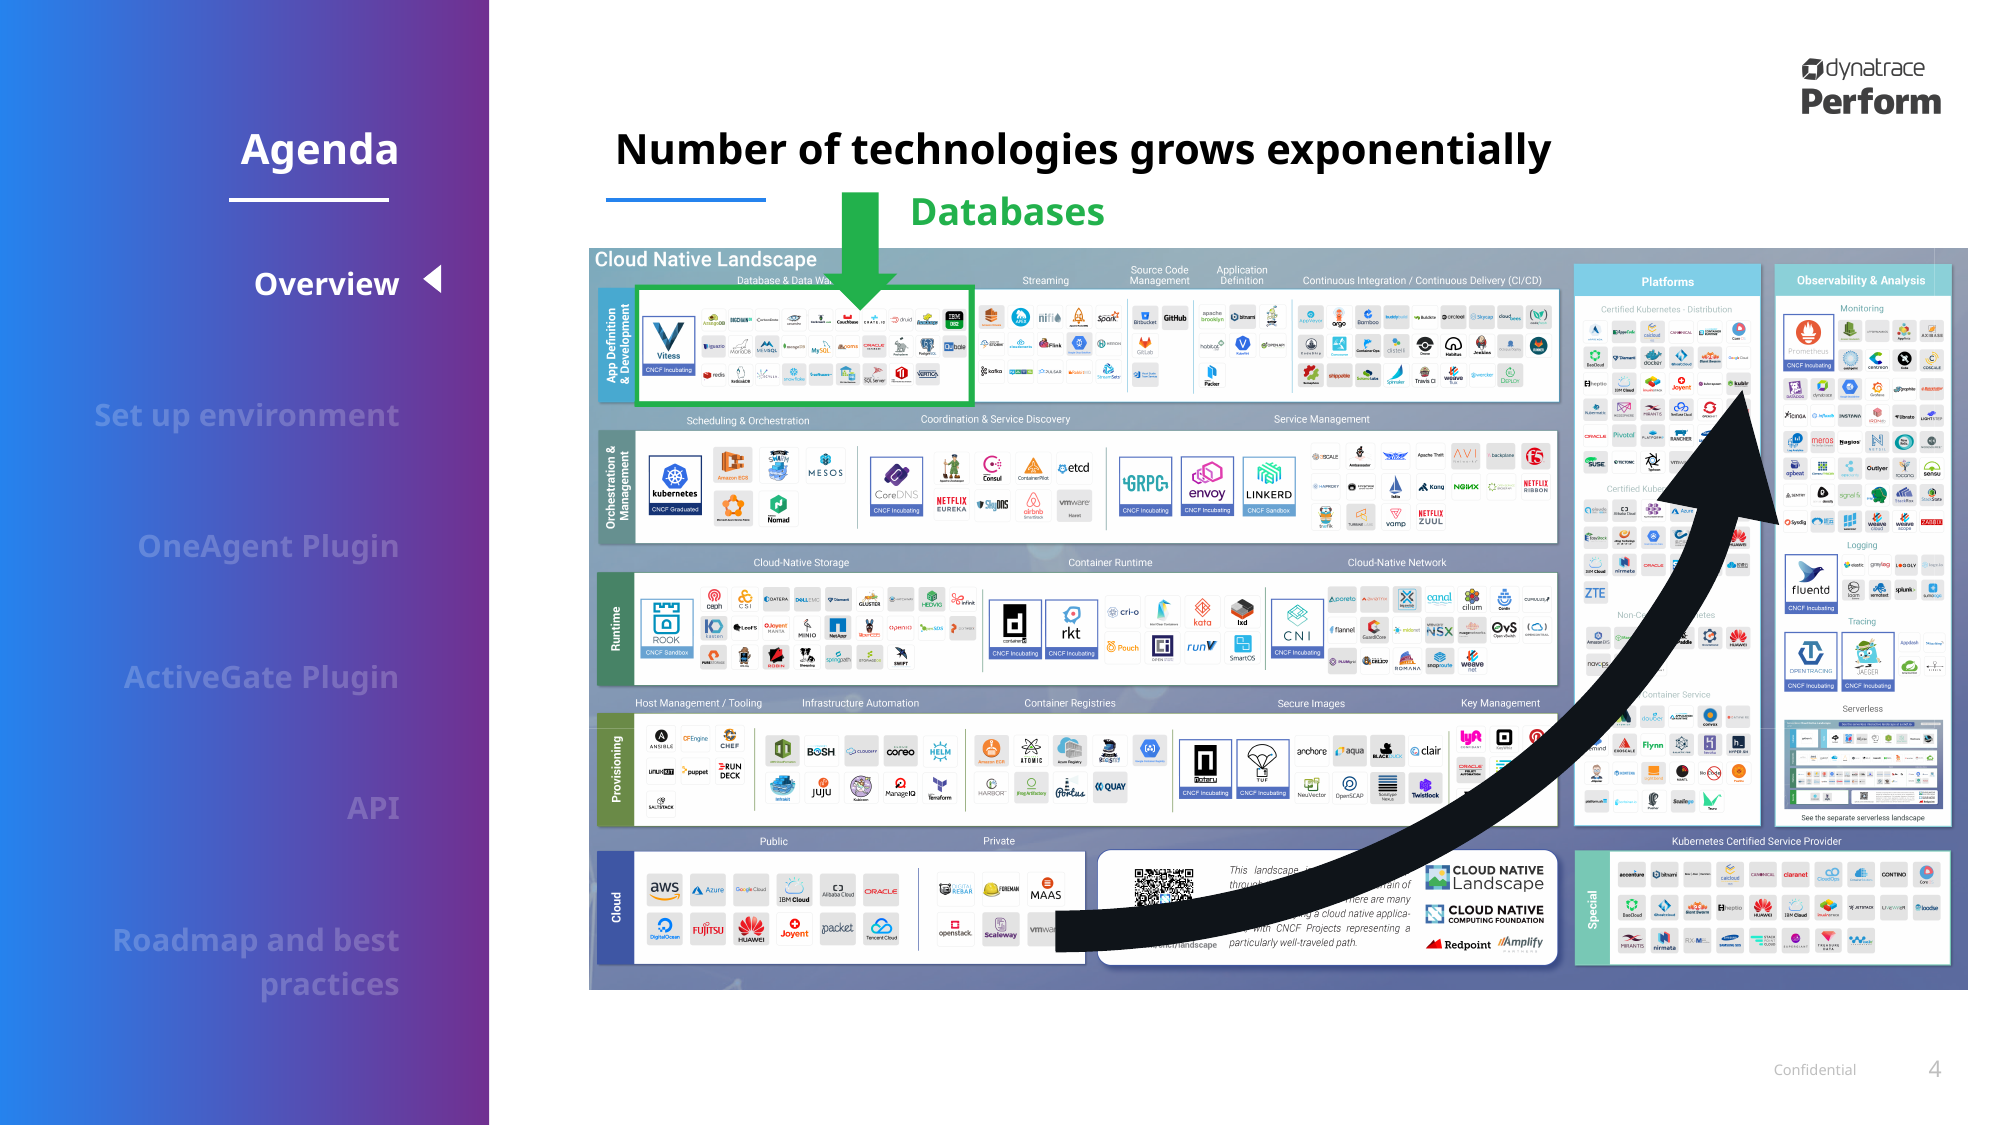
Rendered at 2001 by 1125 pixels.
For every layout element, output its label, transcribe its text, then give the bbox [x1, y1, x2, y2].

picture [589, 248, 1968, 990]
list Agenda [73, 59, 415, 181]
list Overview Set up environment OneAgent Plugin ActiveGate Plugin API Roadmap and best practices [73, 249, 415, 1014]
text_box [422, 263, 442, 295]
text_box Databases [895, 180, 1155, 241]
picture [1797, 51, 1944, 125]
text_box [841, 192, 879, 248]
title Number of technologies grows exponentially [589, 59, 1863, 181]
